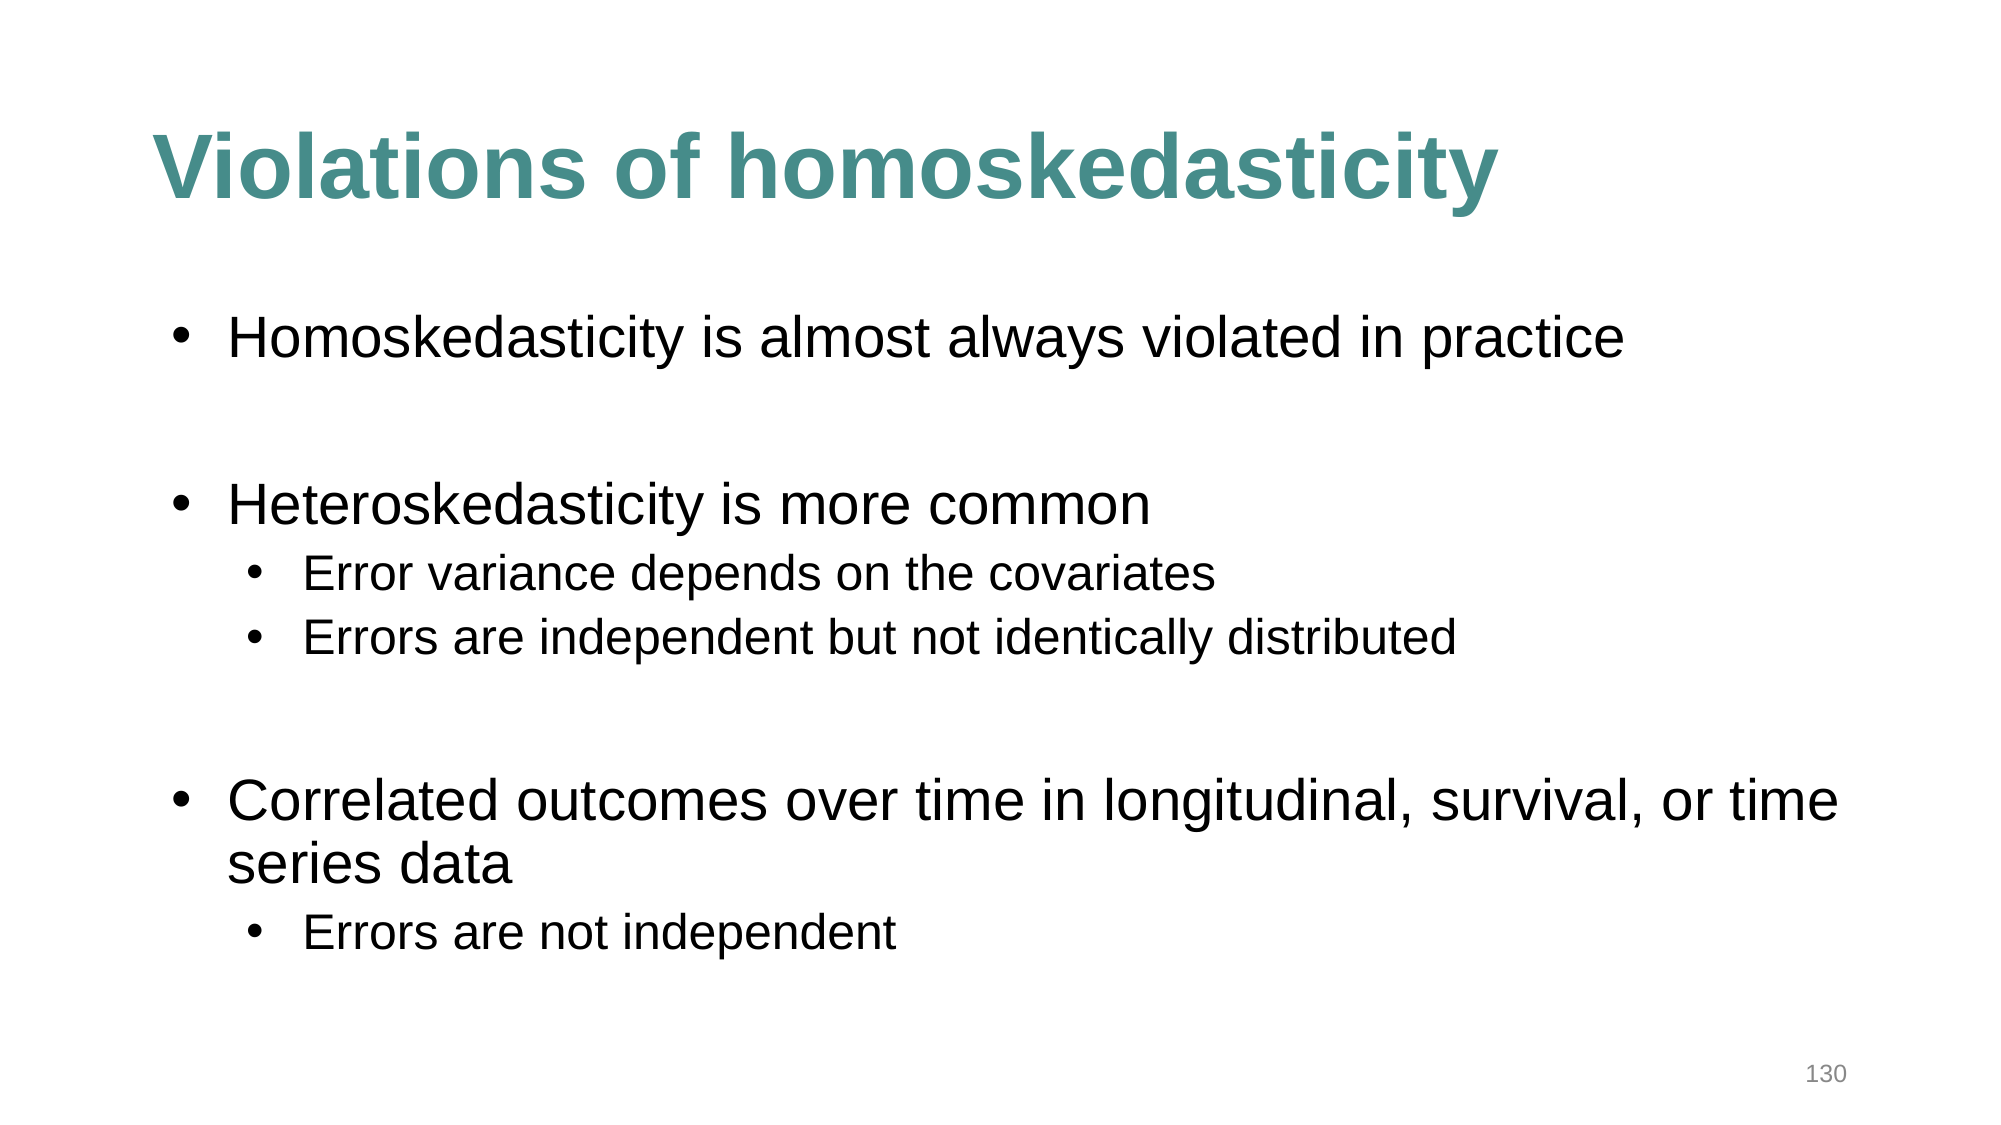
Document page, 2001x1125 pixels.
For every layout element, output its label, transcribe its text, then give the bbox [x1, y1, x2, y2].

slide_number 130 [1412, 1043, 1863, 1103]
text_box Homoskedasticity is almost always violated in practice Heteroskedasticity is more common Error variance depends on the covariates Errors are independent but not identically distributed Correlated outcomes over time in longitudinal, survival, or time series data Errors are not independent [137, 299, 1863, 1043]
title Violations of homoskedasticity [137, 59, 1863, 278]
